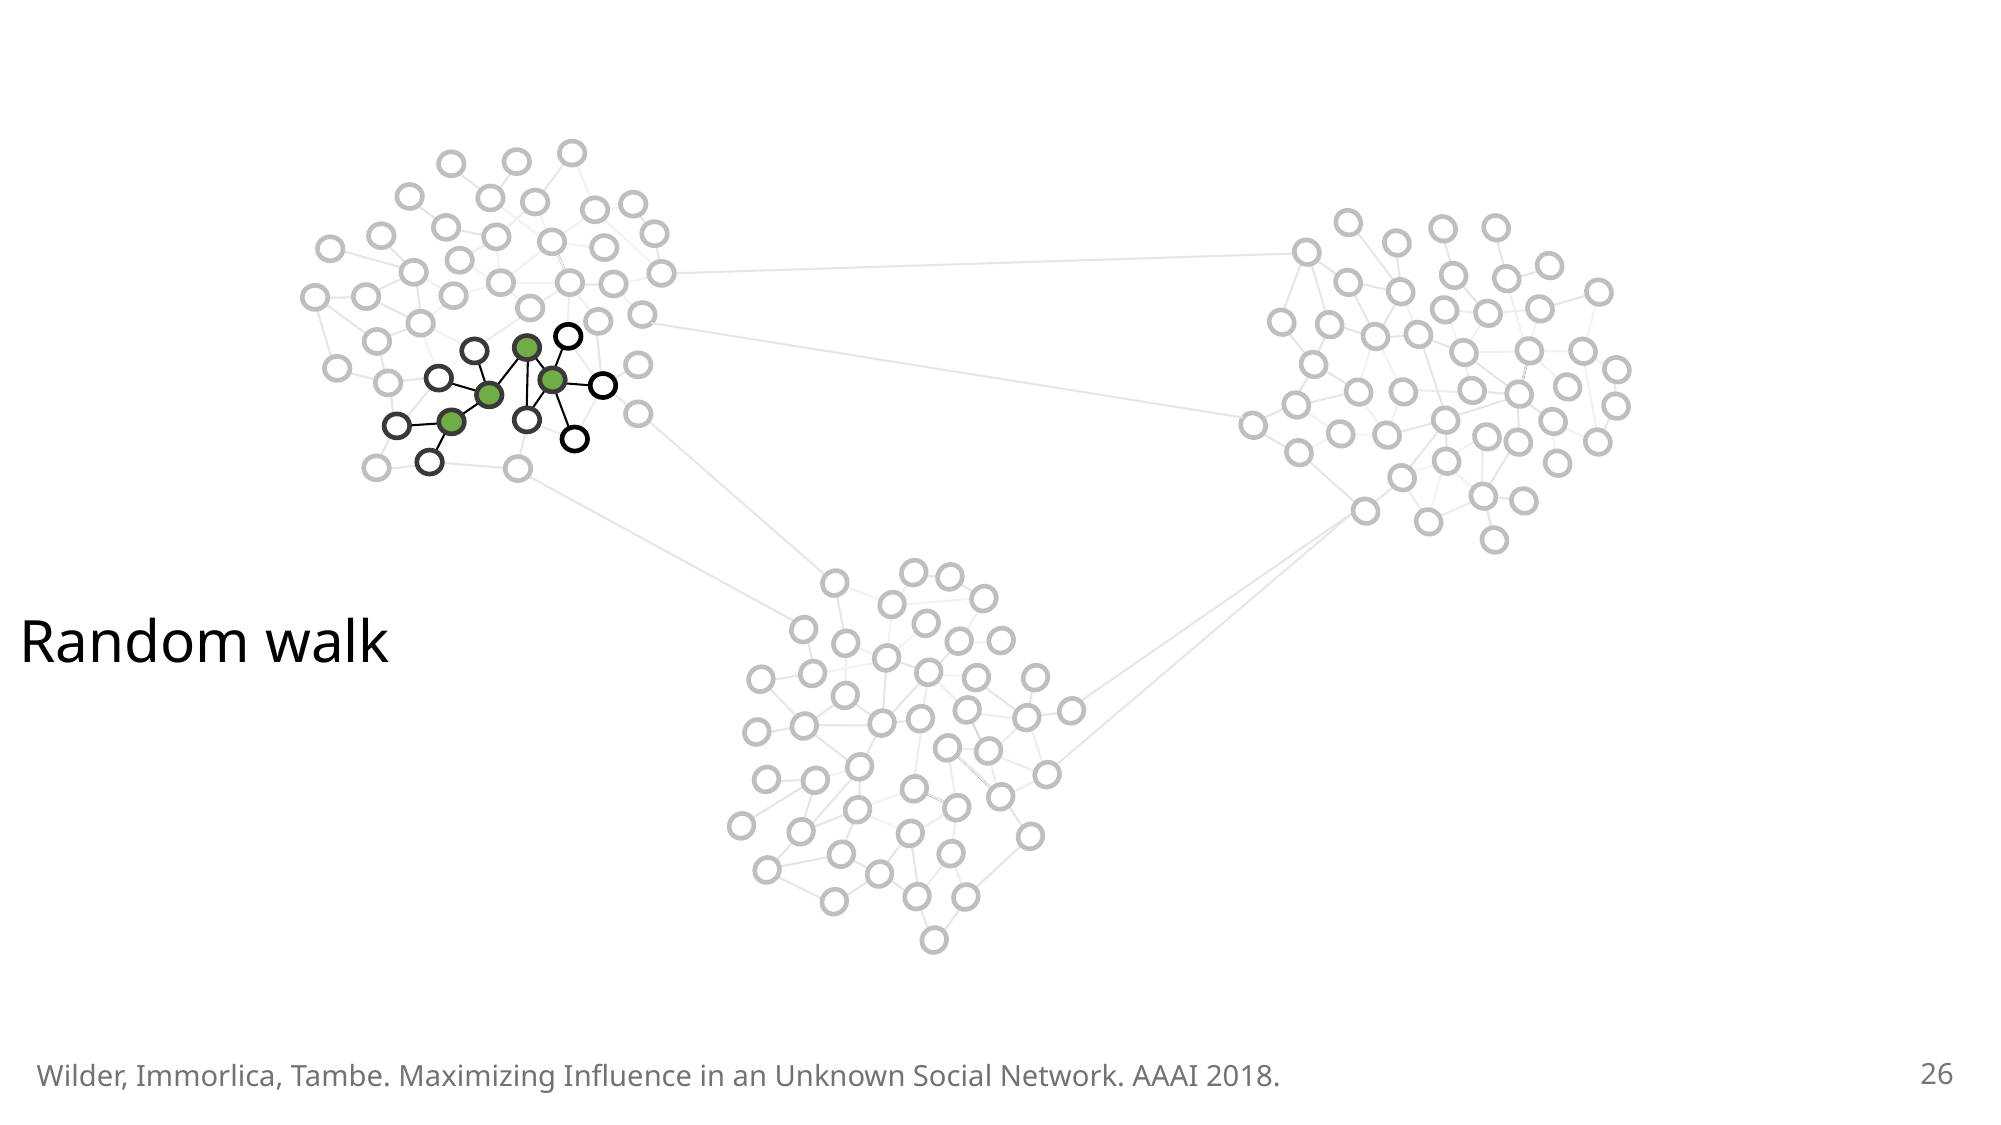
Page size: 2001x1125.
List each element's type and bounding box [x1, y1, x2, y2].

slide_number [1518, 1044, 1969, 1105]
text_box [1335, 210, 1362, 235]
text_box [21, 1050, 1833, 1100]
text_box [4, 140, 1631, 953]
